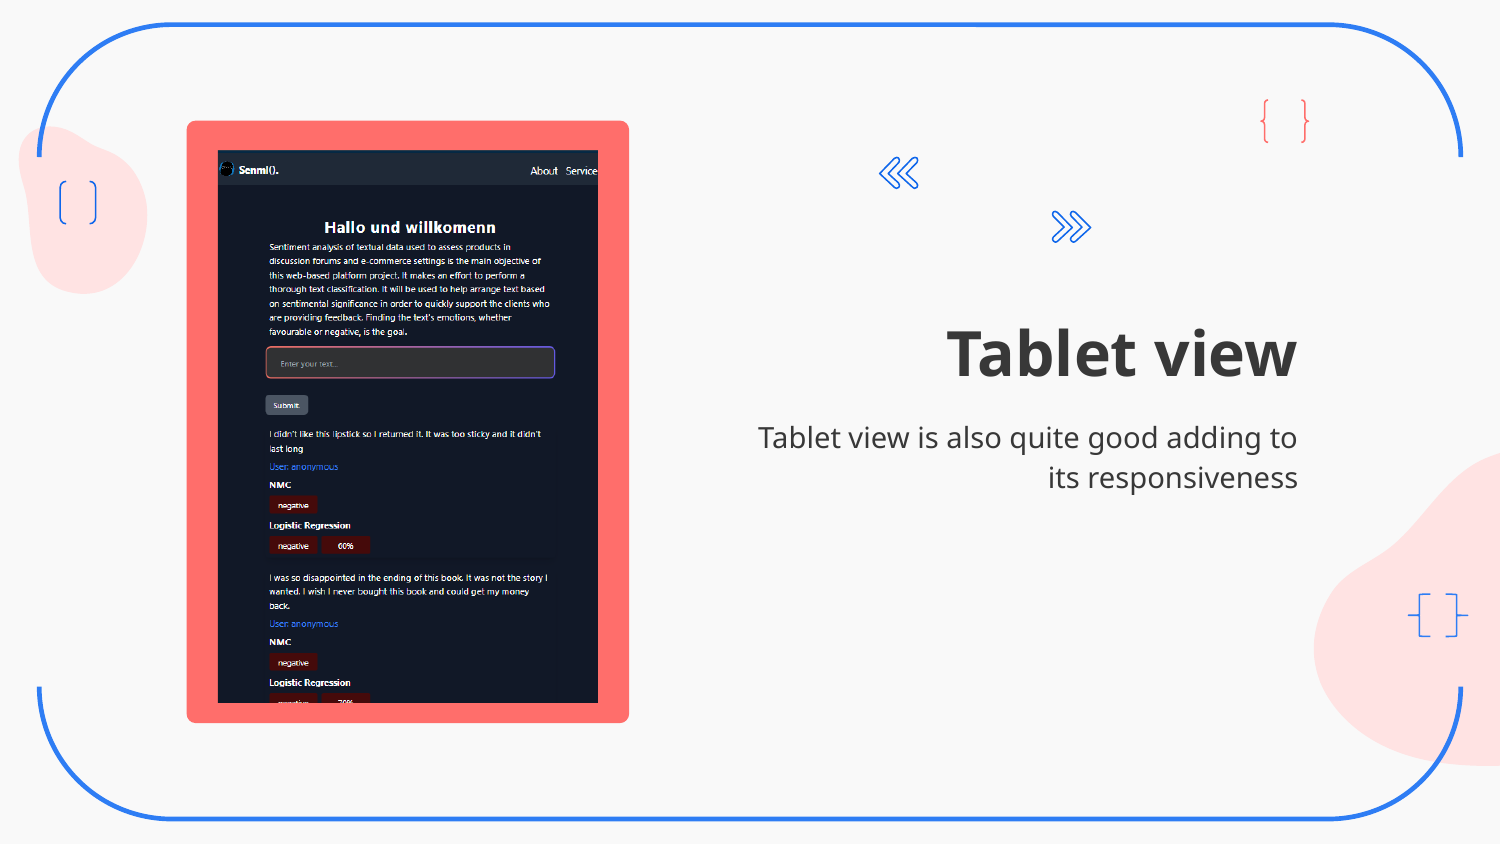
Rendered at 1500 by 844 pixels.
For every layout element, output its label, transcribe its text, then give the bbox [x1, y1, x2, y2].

title Tablet view [723, 294, 1314, 398]
text_box [186, 120, 630, 724]
subtitle Tablet view is also quite good adding to its responsiveness [723, 398, 1314, 544]
text_box [1261, 99, 1309, 143]
picture [217, 150, 599, 704]
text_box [879, 157, 919, 189]
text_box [1051, 211, 1091, 243]
